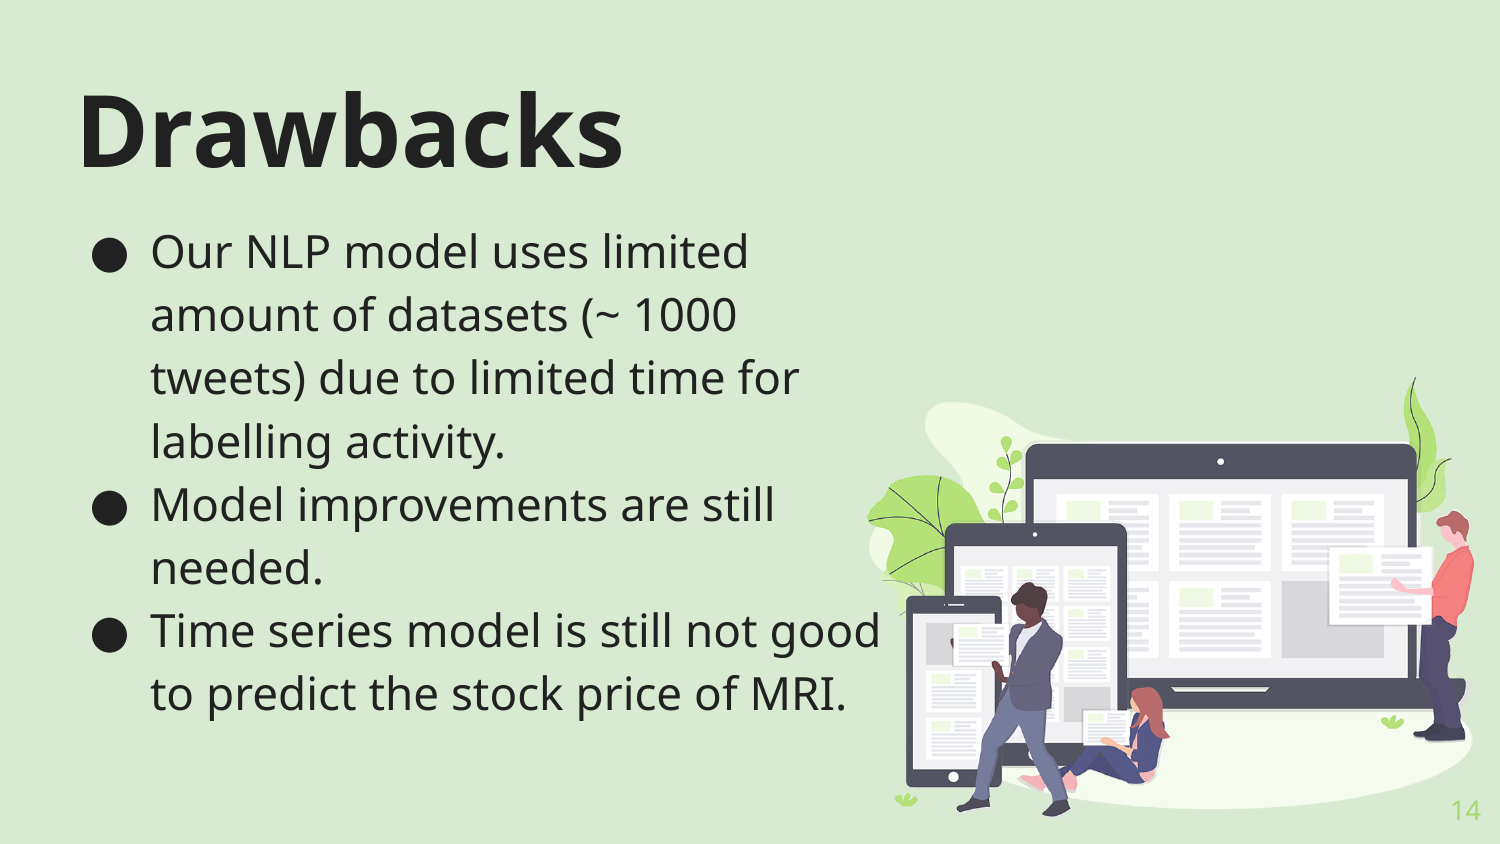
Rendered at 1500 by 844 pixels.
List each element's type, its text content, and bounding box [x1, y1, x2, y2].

title Drawbacks [75, 47, 1109, 188]
list Our NLP model uses limited amount of datasets (~ 1000 tweets) due to limited time for labelling activity. Model improvements are still needed. Time series model is still not good to predict the stock price of MRI. [75, 214, 884, 822]
picture [884, 377, 1475, 819]
slide_number ‹#› [1391, 779, 1482, 844]
